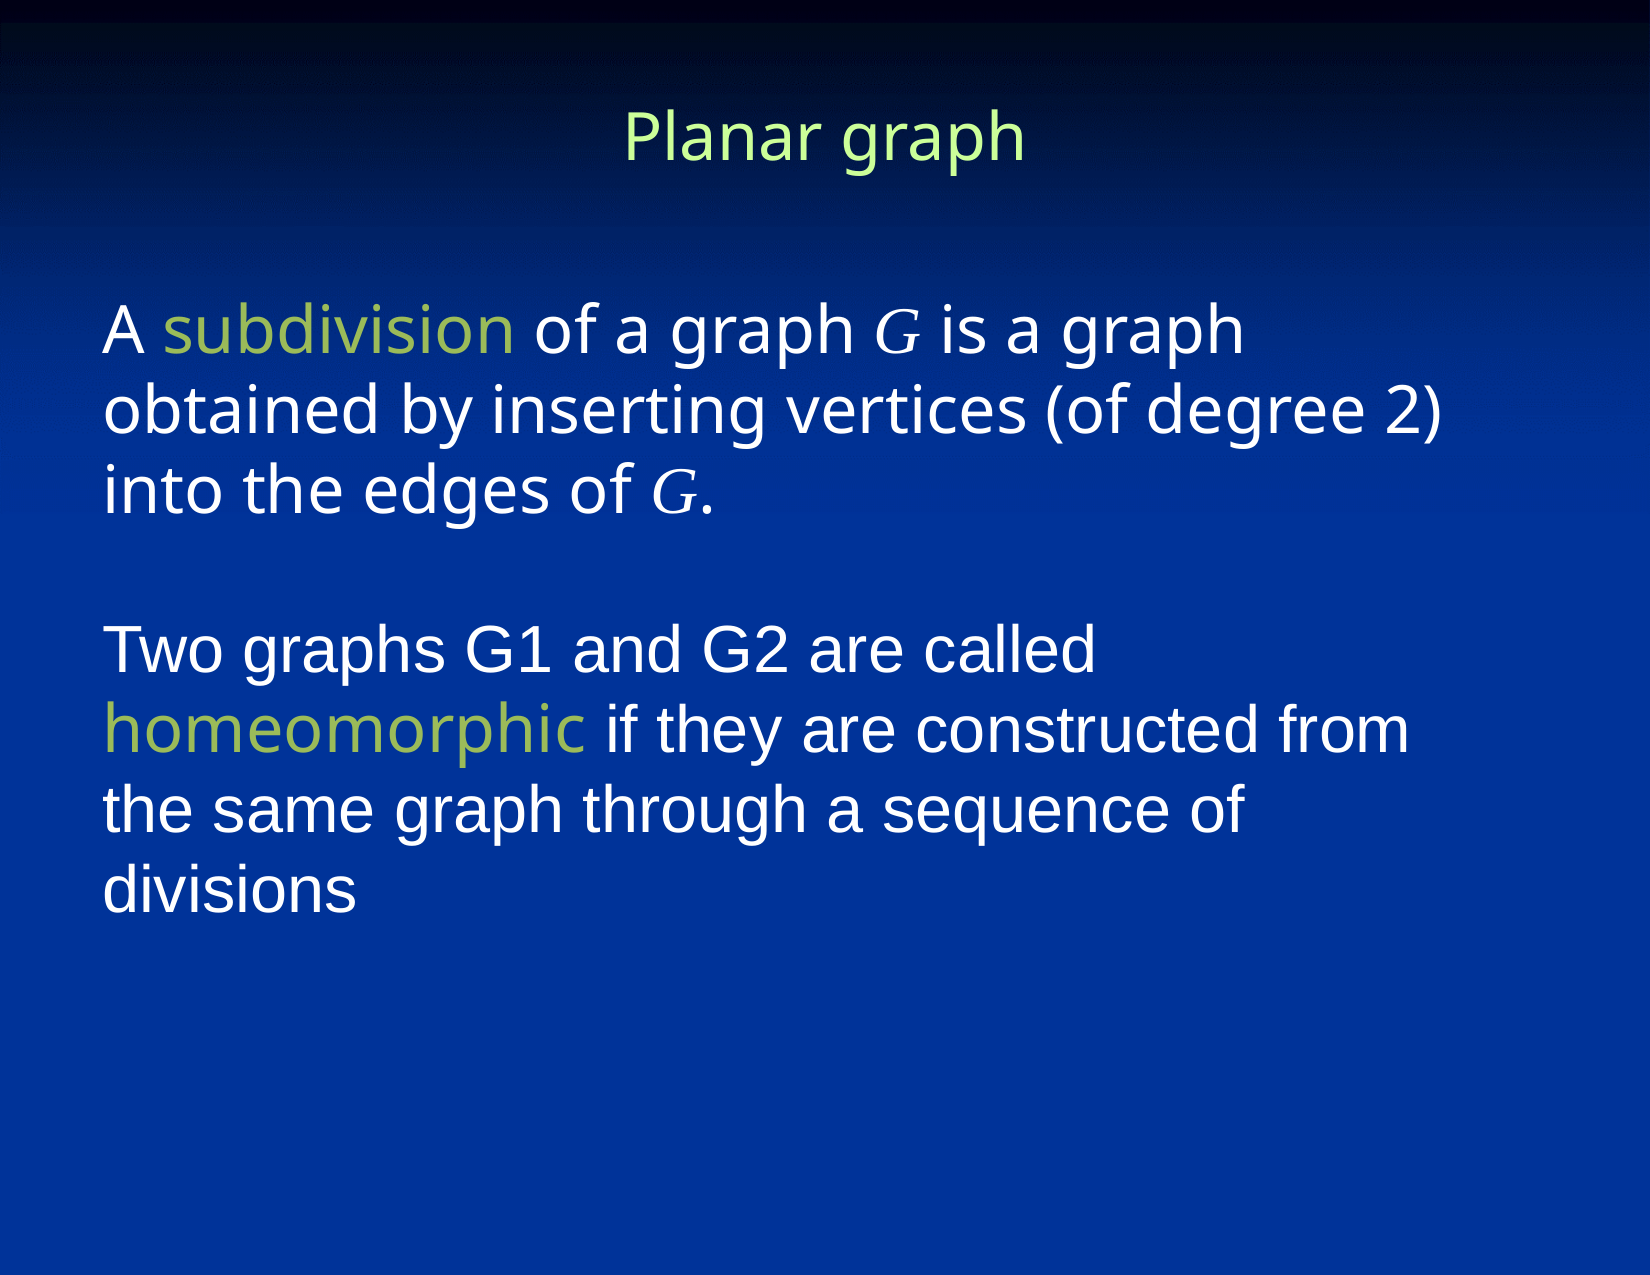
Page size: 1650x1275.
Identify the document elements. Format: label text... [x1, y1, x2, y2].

title Planar graph [107, 93, 1543, 307]
picture [0, 0, 1650, 1275]
text_box A subdivision of a graph G is a graph obtained by inserting vertices (of degree 2) into the edges of G. Two graphs G1 and G2 are called homeomorphic if they are constructed from the same graph through a sequence of divisions [87, 278, 1500, 934]
